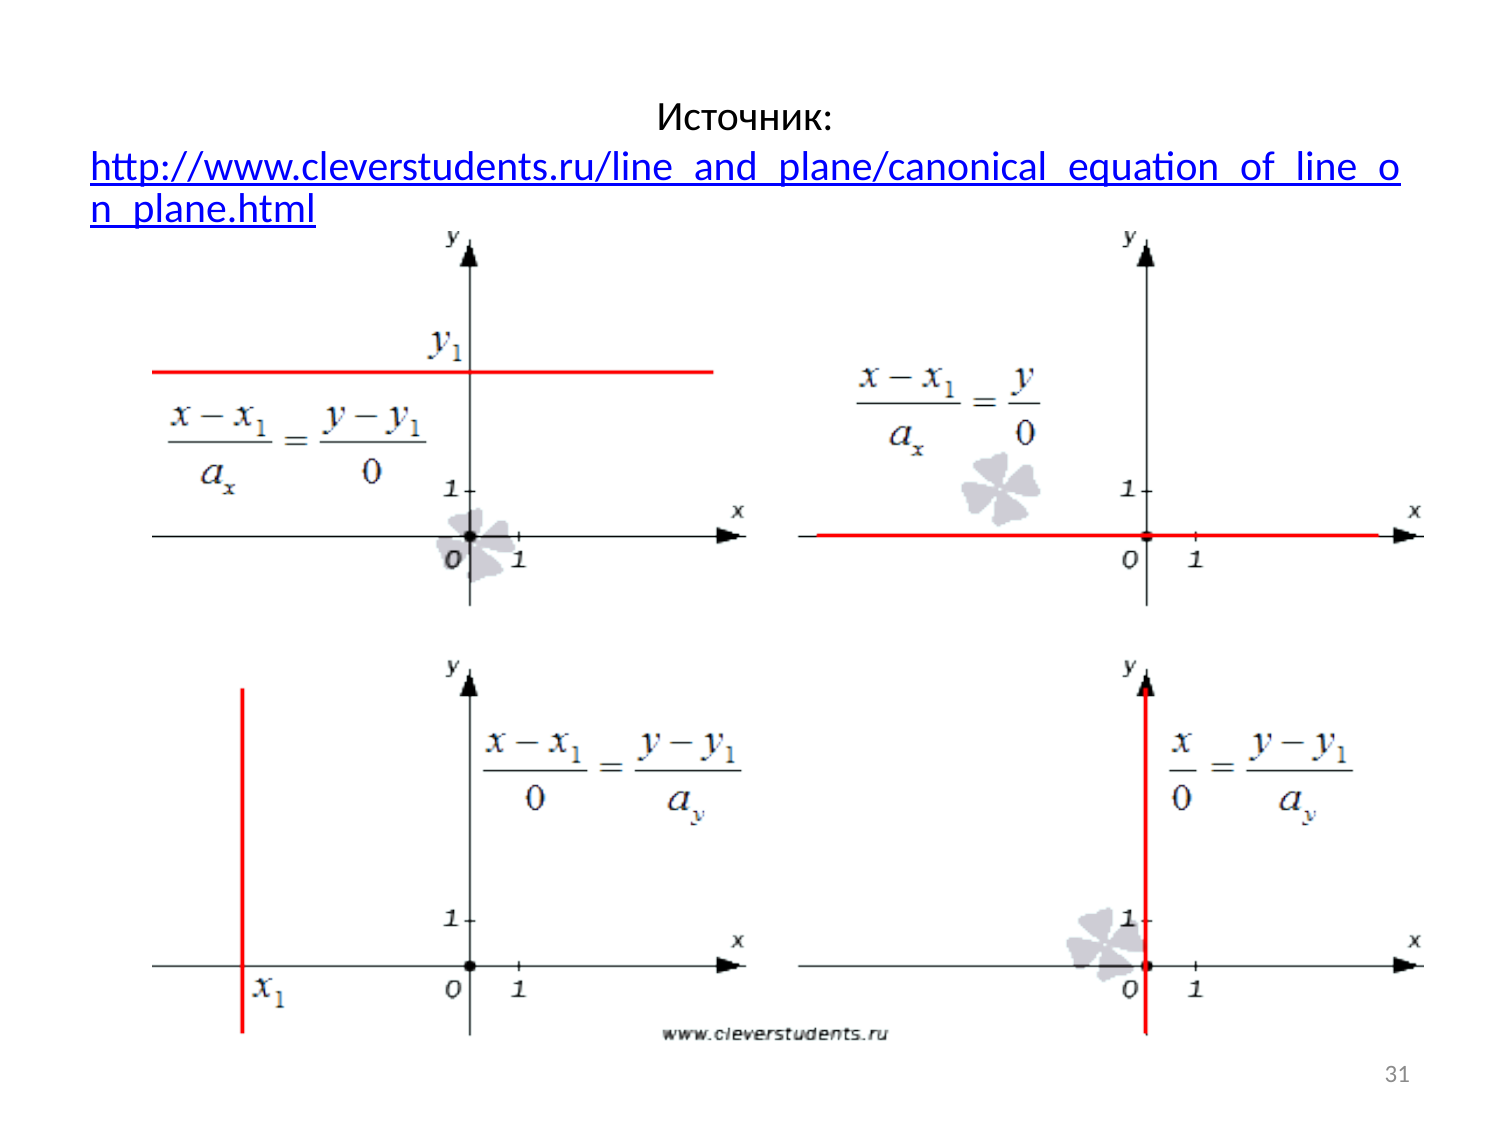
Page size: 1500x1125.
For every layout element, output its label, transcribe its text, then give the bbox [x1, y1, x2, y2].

slide_number 31 [1074, 1064, 1425, 1103]
picture [151, 231, 1424, 1059]
title Источник: http://www.cleverstudents.ru/line_and_plane/canonical_equation_of_line_on_plane.html [75, 45, 1425, 233]
